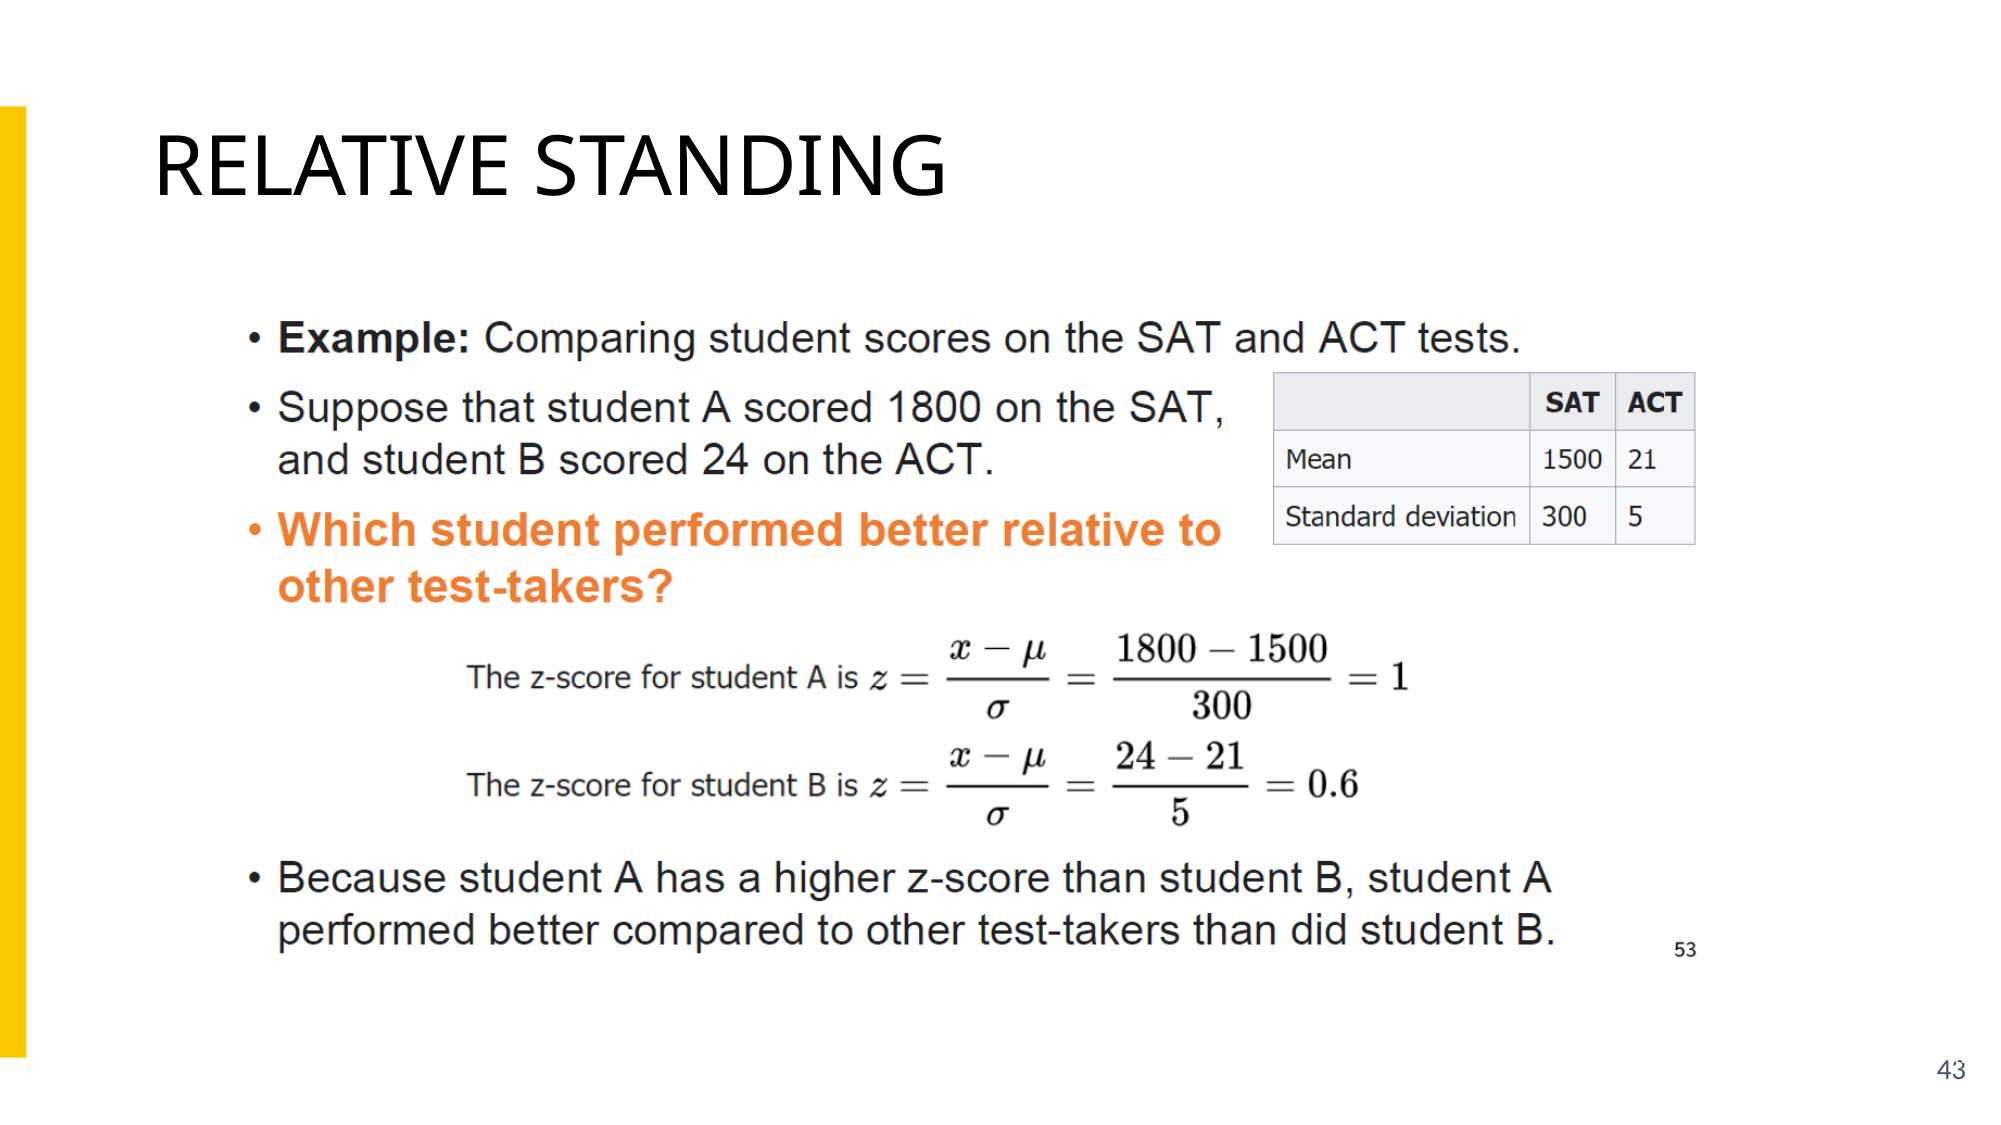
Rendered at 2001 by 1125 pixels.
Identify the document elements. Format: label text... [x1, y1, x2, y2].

text_box 43 [1923, 1029, 2000, 1096]
picture [217, 295, 1707, 961]
text_box [0, 105, 27, 1059]
text_box 43 [1531, 1038, 1982, 1098]
title RELATIVE STANDING [137, 59, 1863, 278]
